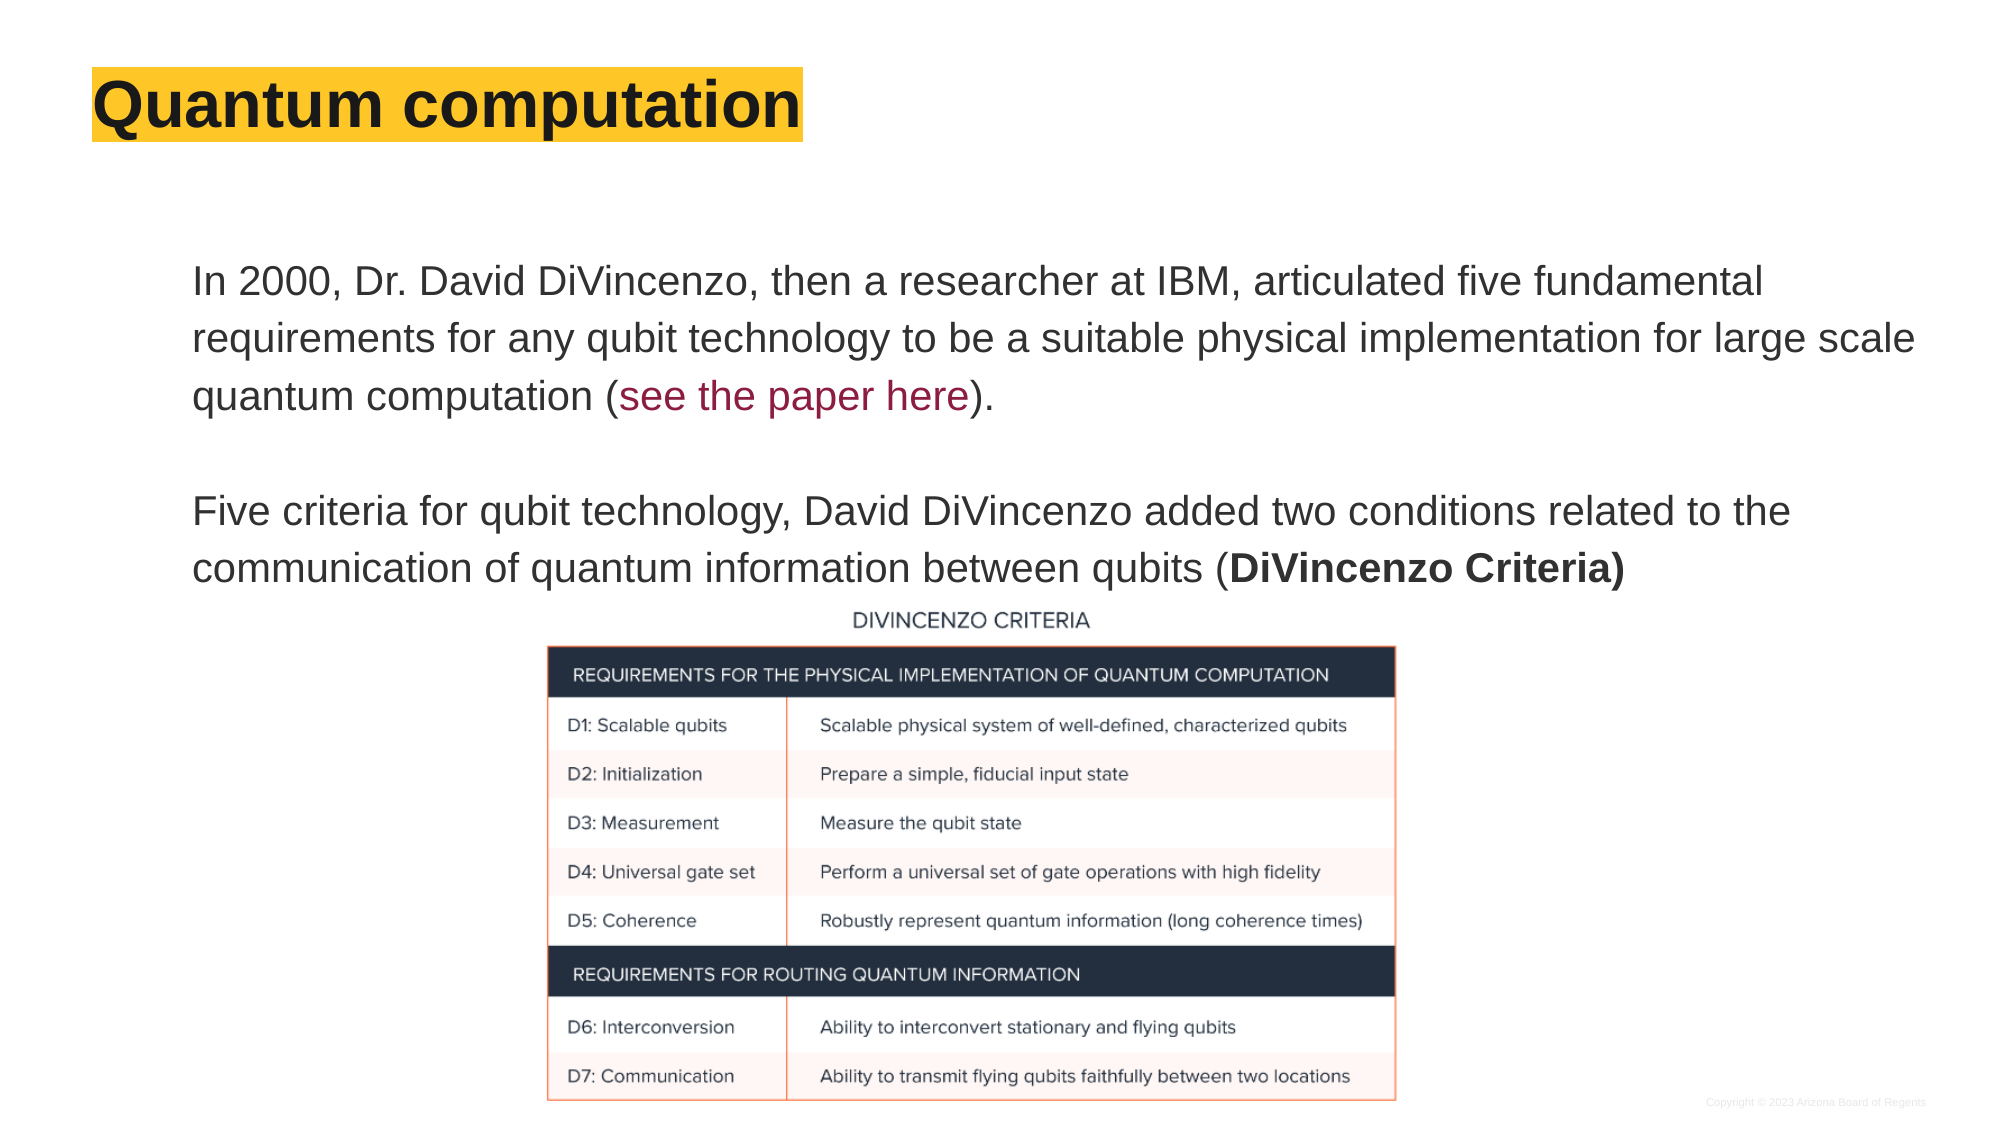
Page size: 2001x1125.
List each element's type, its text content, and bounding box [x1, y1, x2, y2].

picture [519, 594, 1436, 1110]
list In 2000, Dr. David DiVincenzo, then a researcher at IBM, articulated five fundamental requirements for any qubit technology to be a suitable physical implementation for large scale quantum computation (see the paper here). Five criteria for qubit technology, David DiVincenzo added two conditions related to the communication of quantum information between qubits (DiVincenzo Criteria) [92, 246, 1926, 1056]
title Quantum computation [92, 69, 1932, 166]
